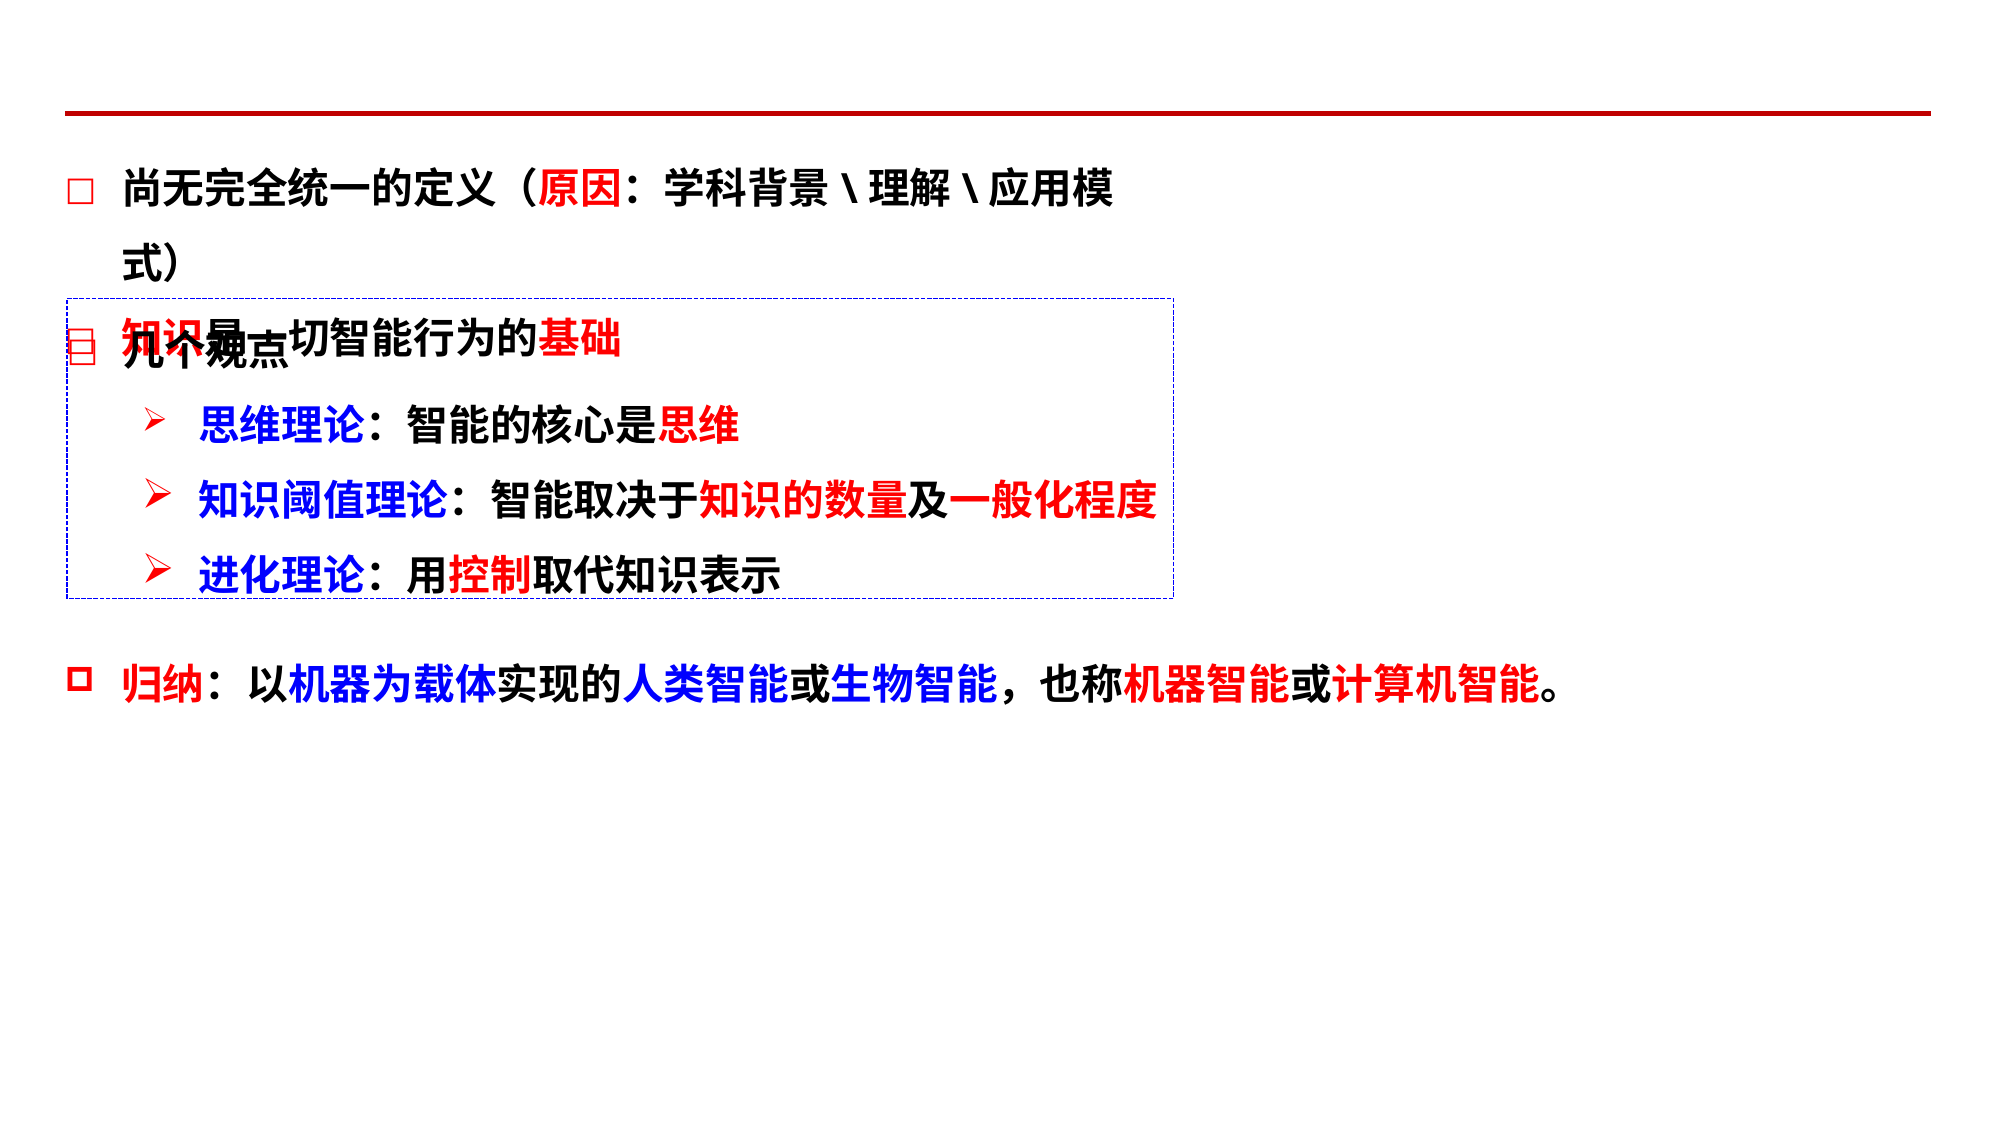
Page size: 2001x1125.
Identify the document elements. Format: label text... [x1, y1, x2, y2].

text_box 尚无完全统一的定义（原因：学科背景\理解\应用模式） 知识是一切智能行为的基础 [64, 137, 1172, 363]
text_box 几个观点 思维理论：智能的核心是思维 知识阈值理论：智能取决于知识的数量及一般化程度 进化理论：用控制取代知识表示 [66, 298, 1174, 599]
text_box 归纳：以机器为载体实现的人类智能或生物智能，也称机器智能或计算机智能。 [64, 633, 1603, 709]
